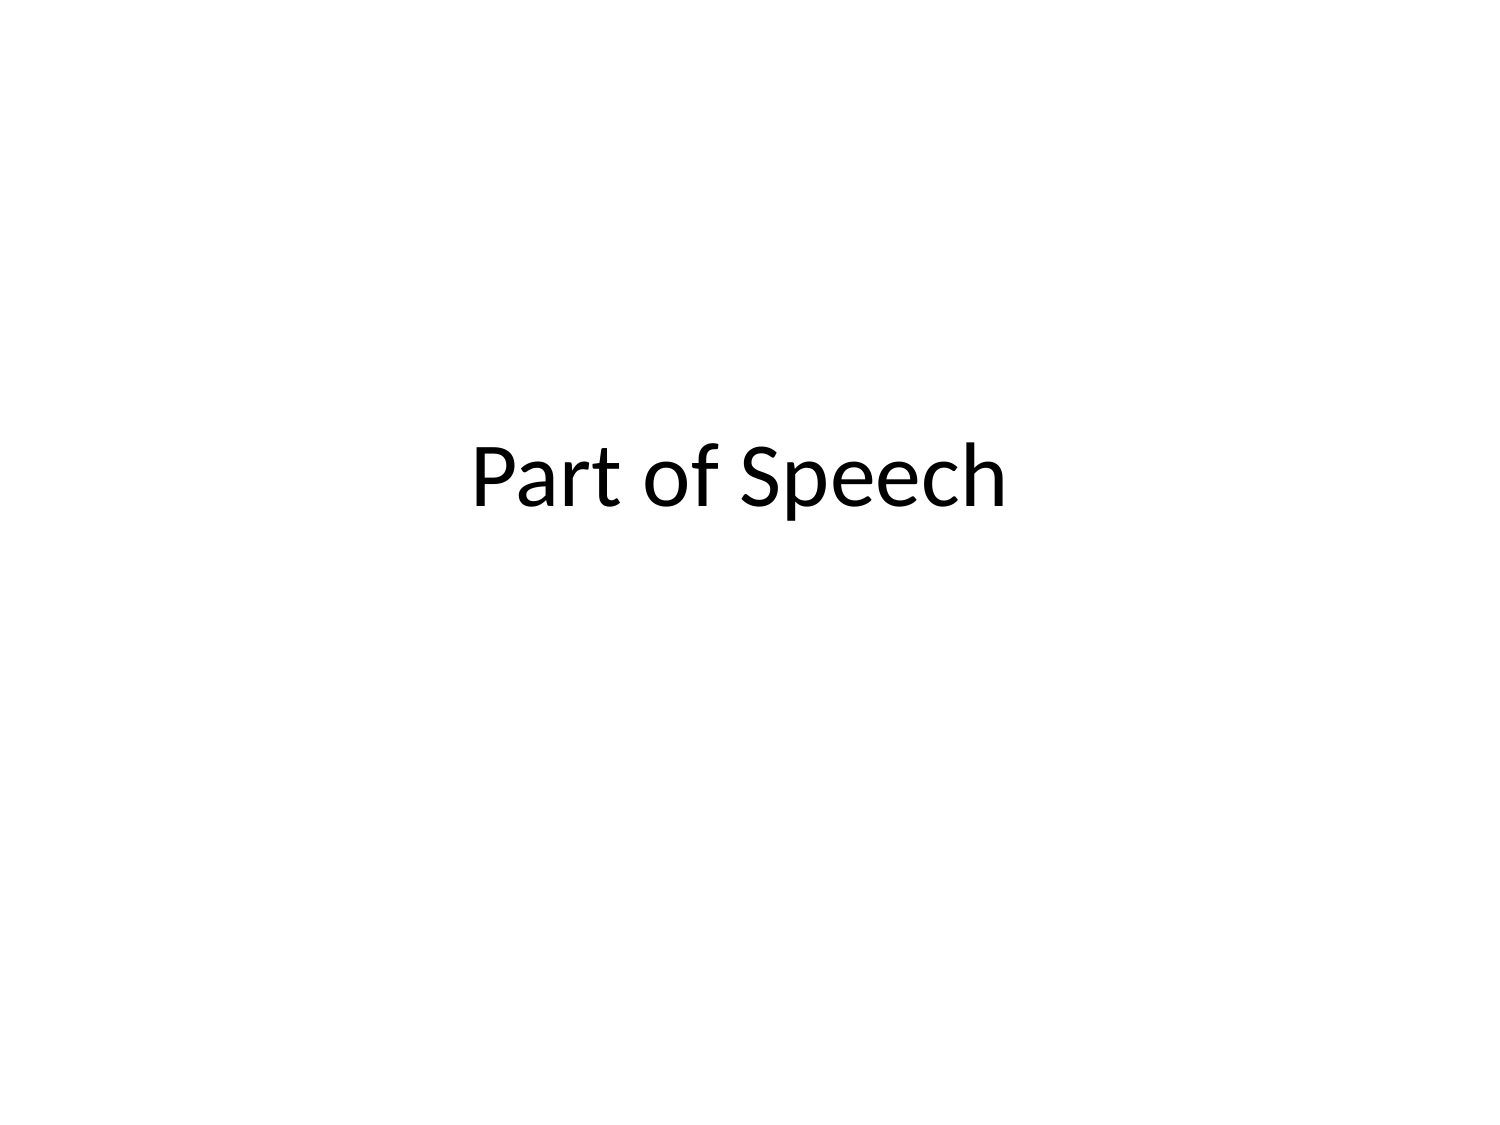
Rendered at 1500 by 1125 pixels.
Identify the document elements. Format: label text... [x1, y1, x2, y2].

title Part of Speech [112, 349, 1388, 591]
